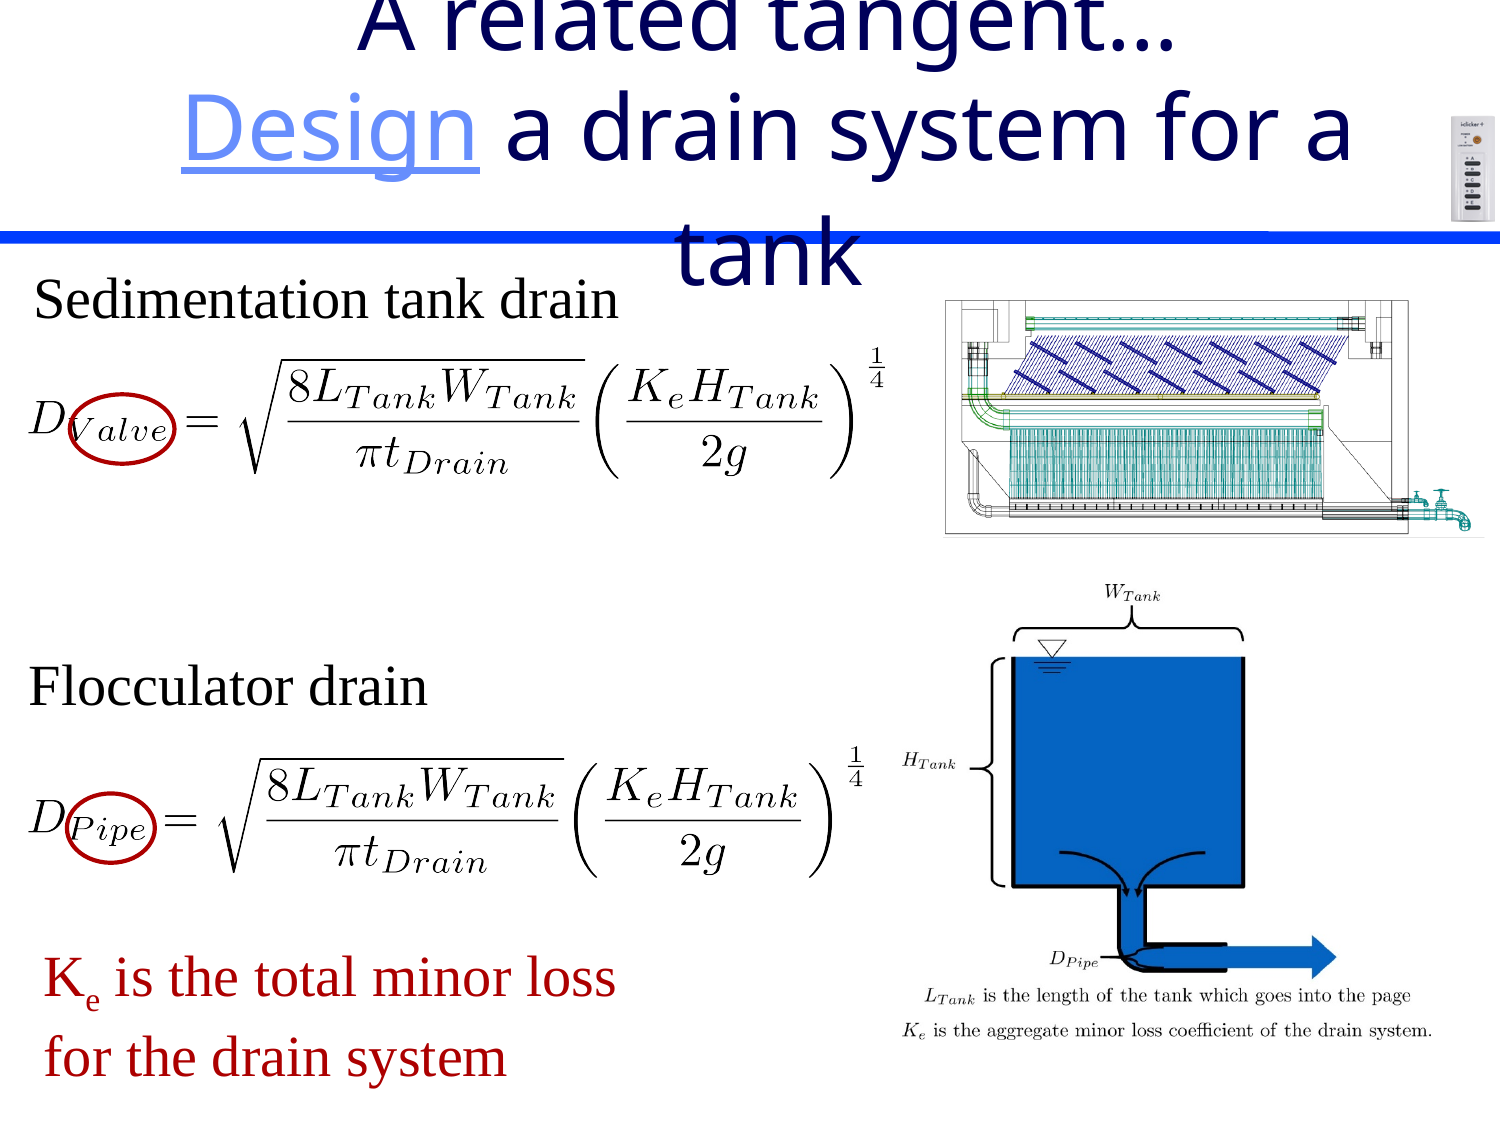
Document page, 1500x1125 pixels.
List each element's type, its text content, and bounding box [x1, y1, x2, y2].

title A related tangent… Design a drain system for a tank [75, 37, 1463, 225]
text_box Sedimentation tank drain [18, 253, 635, 338]
picture [28, 347, 886, 480]
picture [28, 745, 864, 878]
picture [1450, 115, 1495, 223]
text_box Flocculator drain [14, 639, 445, 725]
picture [902, 584, 1431, 1040]
picture [942, 287, 1485, 539]
text_box Ke is the total minor loss for the drain system [28, 930, 694, 1096]
